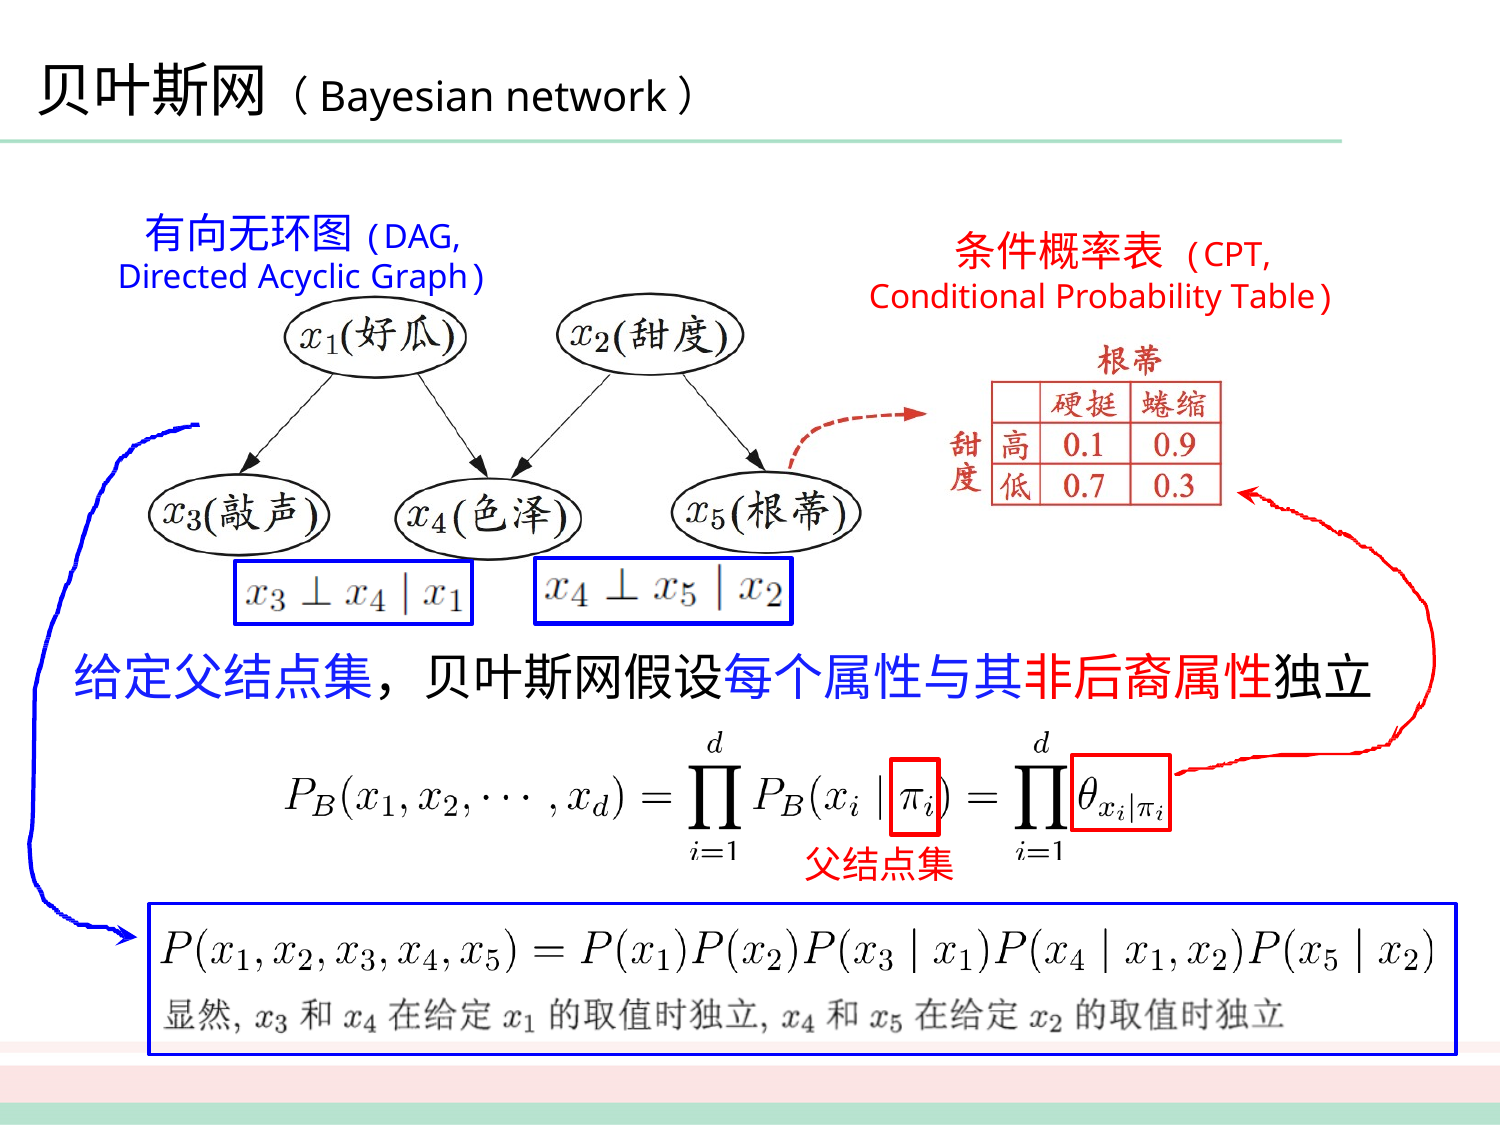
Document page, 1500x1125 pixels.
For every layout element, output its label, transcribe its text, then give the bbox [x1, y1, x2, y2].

text_box 父结点集 [802, 841, 957, 887]
text_box 条件概率表 (CPT, Conditional Probability Table) [866, 234, 1362, 316]
text_box [235, 560, 472, 625]
text_box [535, 558, 792, 624]
text_box [1173, 486, 1436, 776]
text_box 给定父结点集，贝叶斯网假设每个属性与其非后裔属性独立 [71, 645, 1376, 706]
picture [0, 0, 1500, 1125]
text_box 有向无环图(DAG, Directed Acyclic Graph) [103, 207, 503, 296]
title 贝叶斯网（Bayesian network） [30, 42, 1470, 241]
text_box [27, 422, 200, 946]
text_box [148, 903, 1456, 1055]
text_box [133, 291, 1228, 563]
text_box [890, 759, 939, 835]
text_box [1071, 755, 1170, 831]
text_box [284, 731, 1163, 861]
